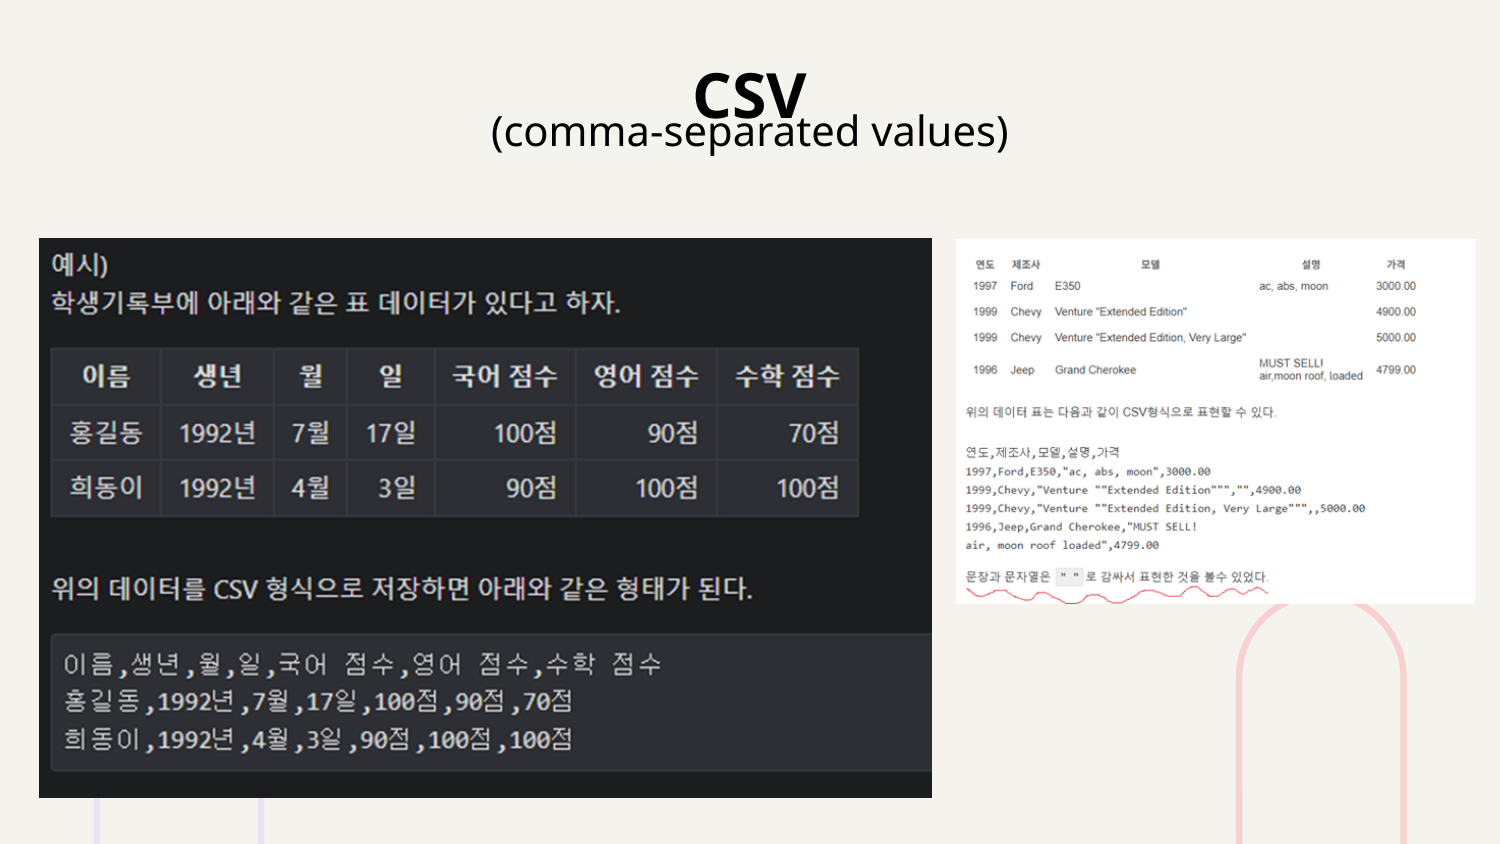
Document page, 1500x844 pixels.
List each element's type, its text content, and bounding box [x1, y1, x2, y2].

picture [39, 238, 932, 798]
title CSV (comma-separated values) [0, 74, 1500, 160]
picture [956, 239, 1476, 604]
